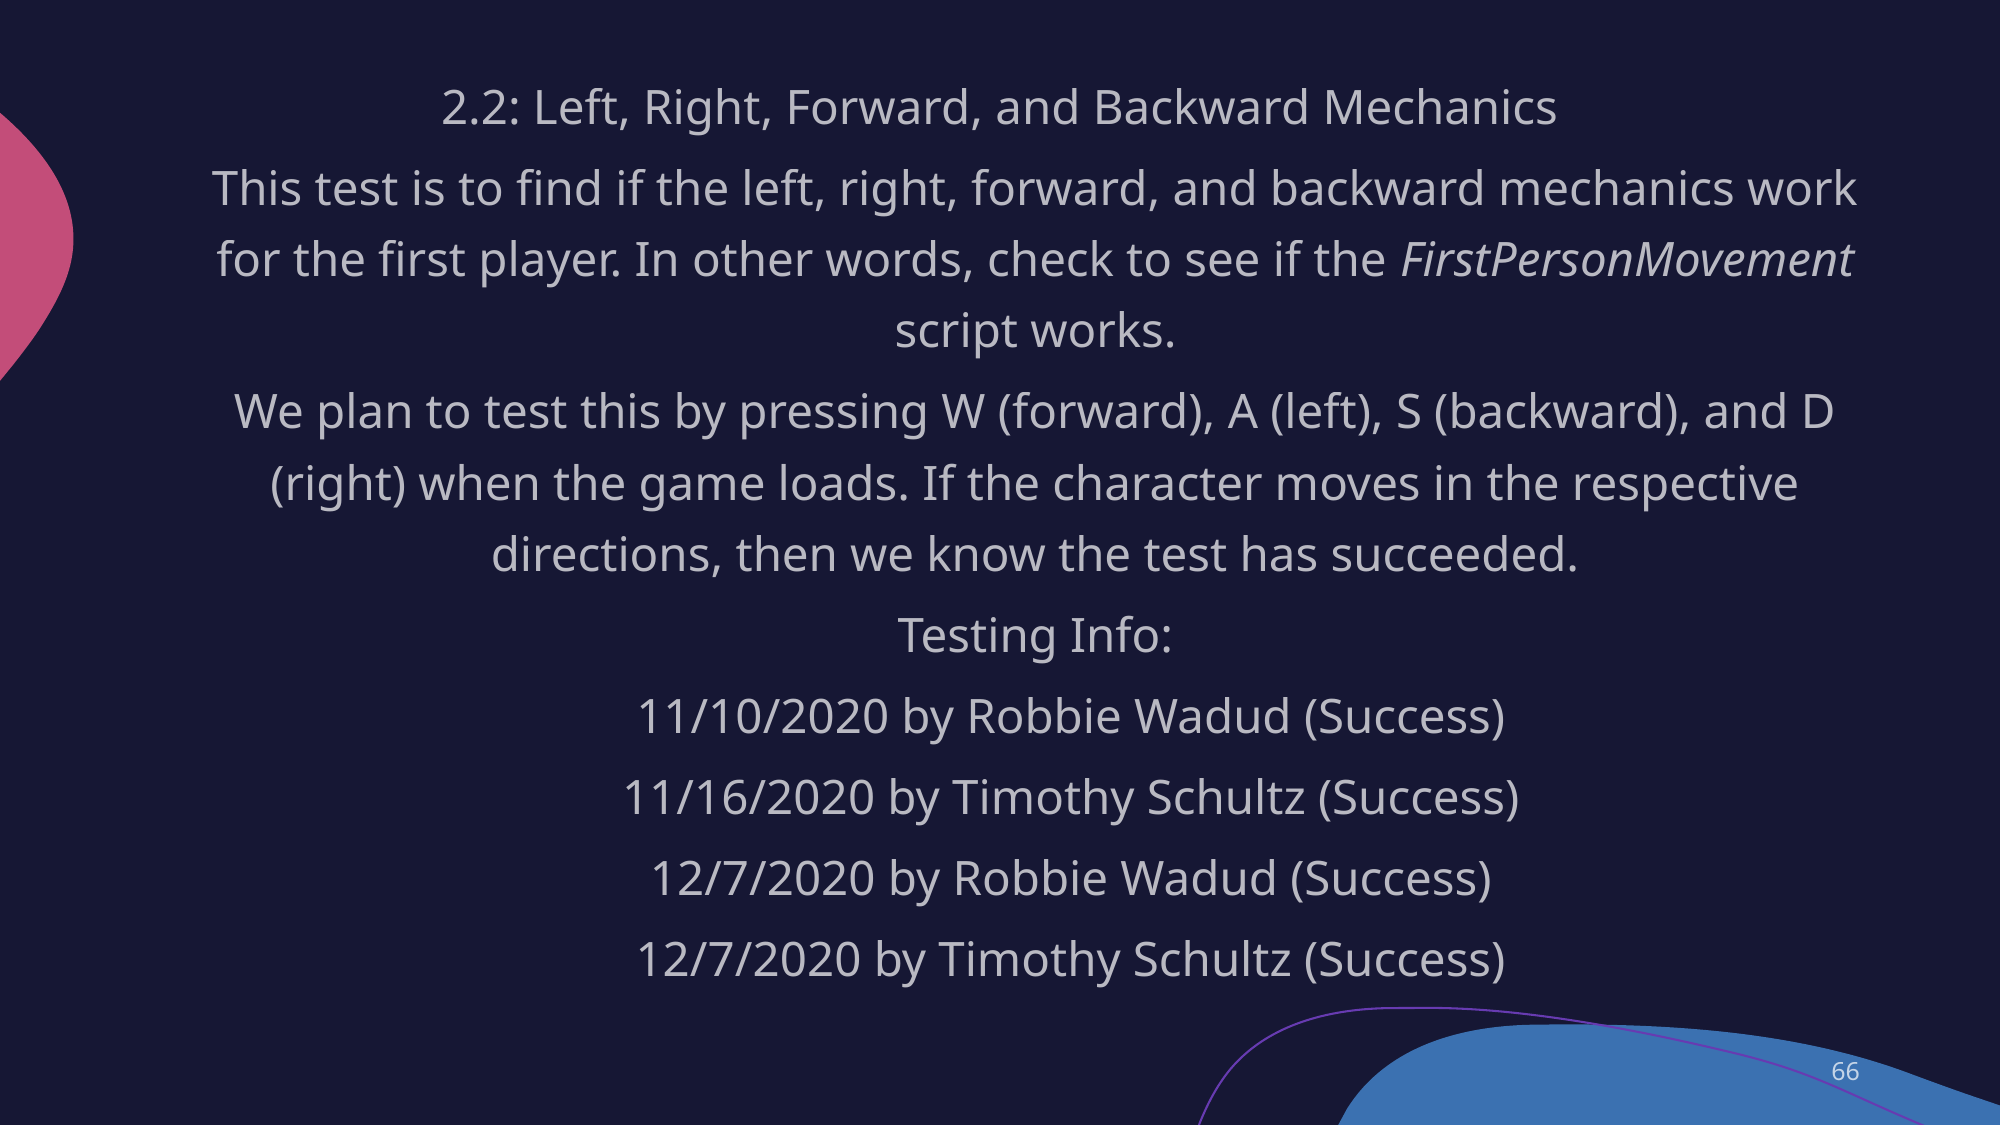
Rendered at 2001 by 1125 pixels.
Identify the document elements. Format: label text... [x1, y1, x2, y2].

subtitle 2.2: Left, Right, Forward, and Backward Mechanics This test is to find if the left, right, forward, and backward mechanics work for the first player. In other words, check to see if the FirstPersonMovement script works. We plan to test this by pressing W (forward), A (left), S (backward), and D (right) when the game loads. If the character moves in the respective directions, then we know the test has succeeded. Testing Info: 11/10/2020 by Robbie Wadud (Success) 11/16/2020 by Timothy Schultz (Success) 12/7/2020 by Robbie Wadud (Success) 12/7/2020 by Timothy Schultz (Success) [125, 55, 1875, 998]
slide_number 66 [1625, 1042, 1875, 1103]
